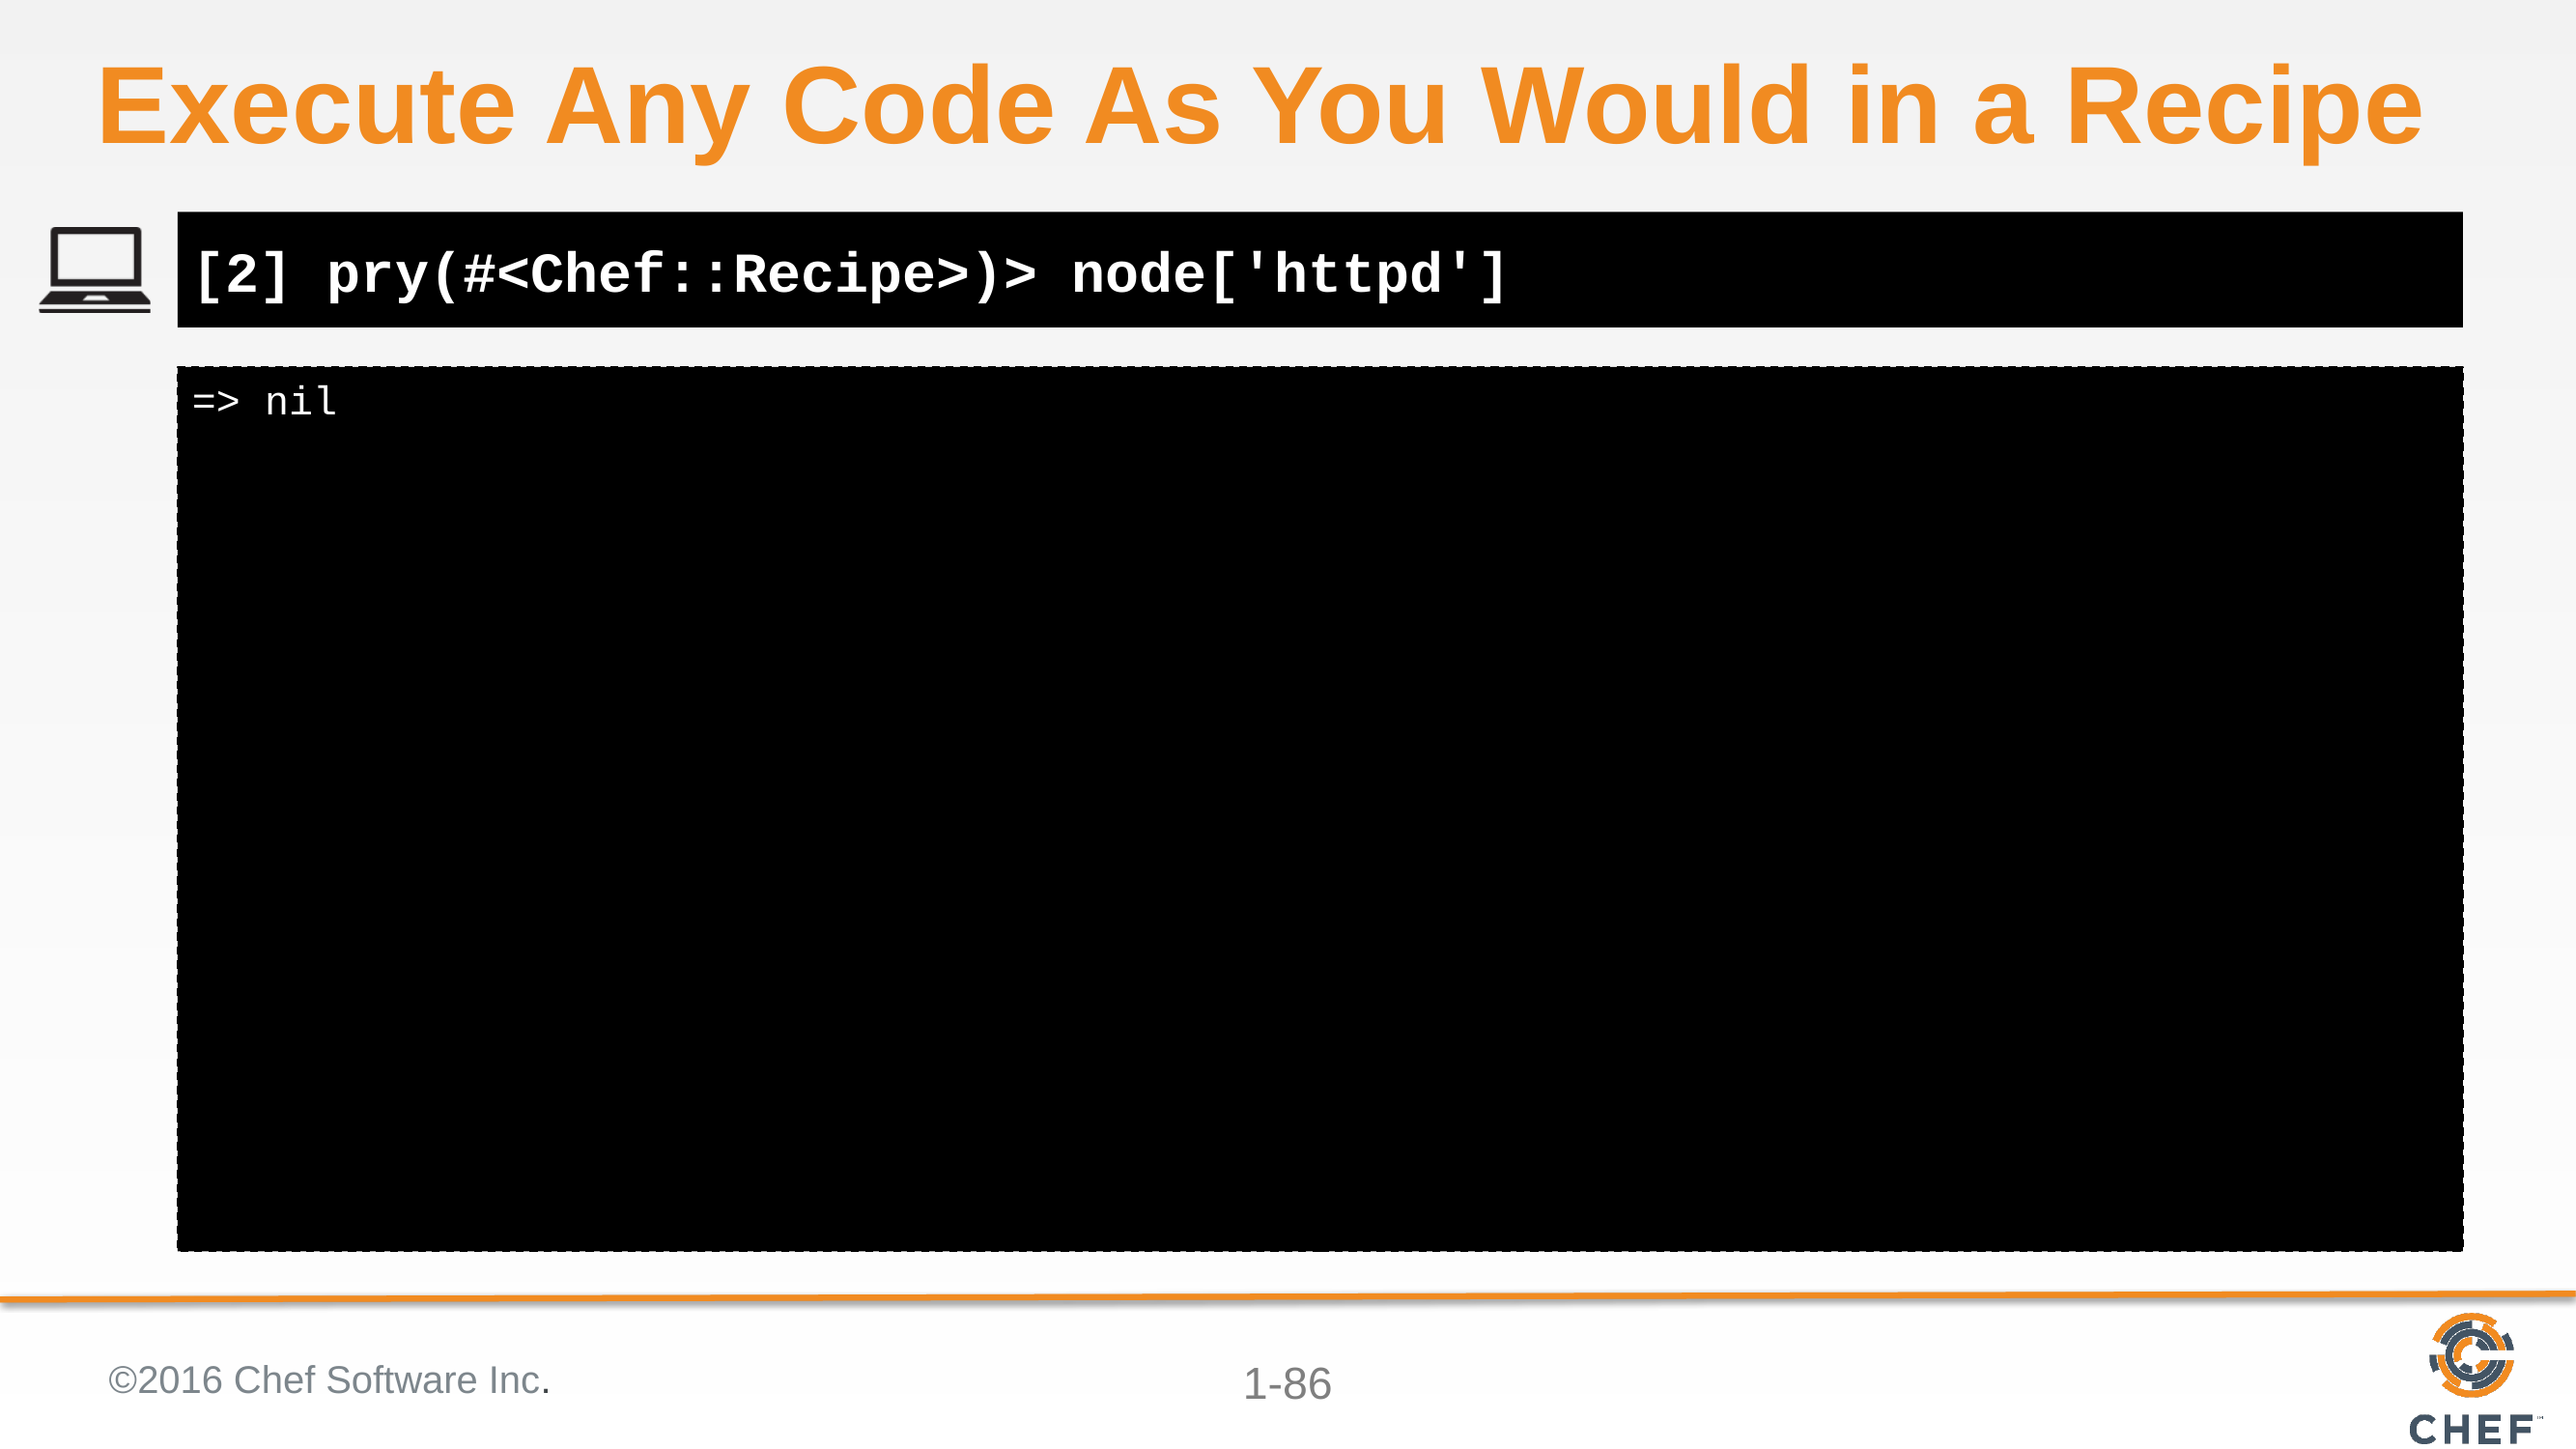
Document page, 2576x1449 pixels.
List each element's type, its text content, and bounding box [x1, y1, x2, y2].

list [2] pry(#<Chef::Recipe>)> node['httpd'] [177, 212, 2463, 327]
picture [2399, 1297, 2551, 1449]
title Execute Any Code As You Would in a Recipe [96, 48, 2463, 180]
list => nil [177, 366, 2464, 1252]
